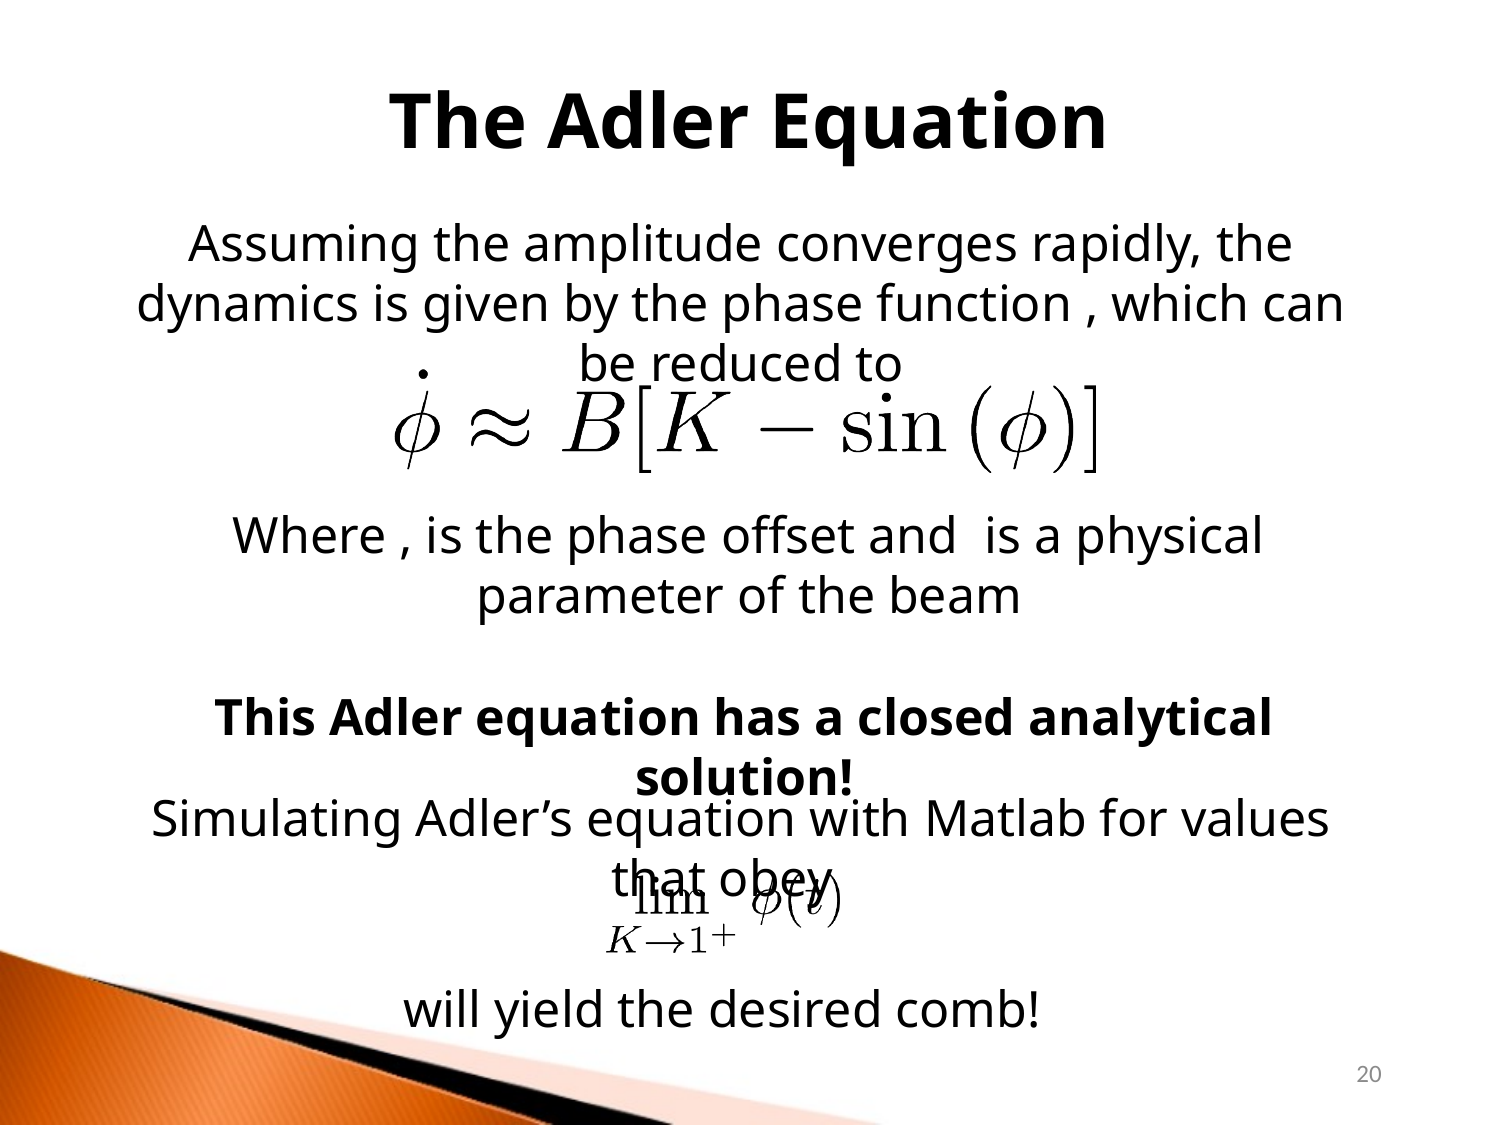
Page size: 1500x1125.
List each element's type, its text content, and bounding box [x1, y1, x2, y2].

slide_number 20 [1059, 1042, 1397, 1103]
text_box will yield the desired comb! [69, 970, 1375, 1046]
text_box Simulating Adler’s equation with Matlab for values that obey [88, 779, 1394, 914]
picture [0, 0, 1500, 1125]
title The Adler Equation [170, 75, 1328, 173]
text_box This Adler equation has a closed analytical solution! [91, 677, 1397, 813]
